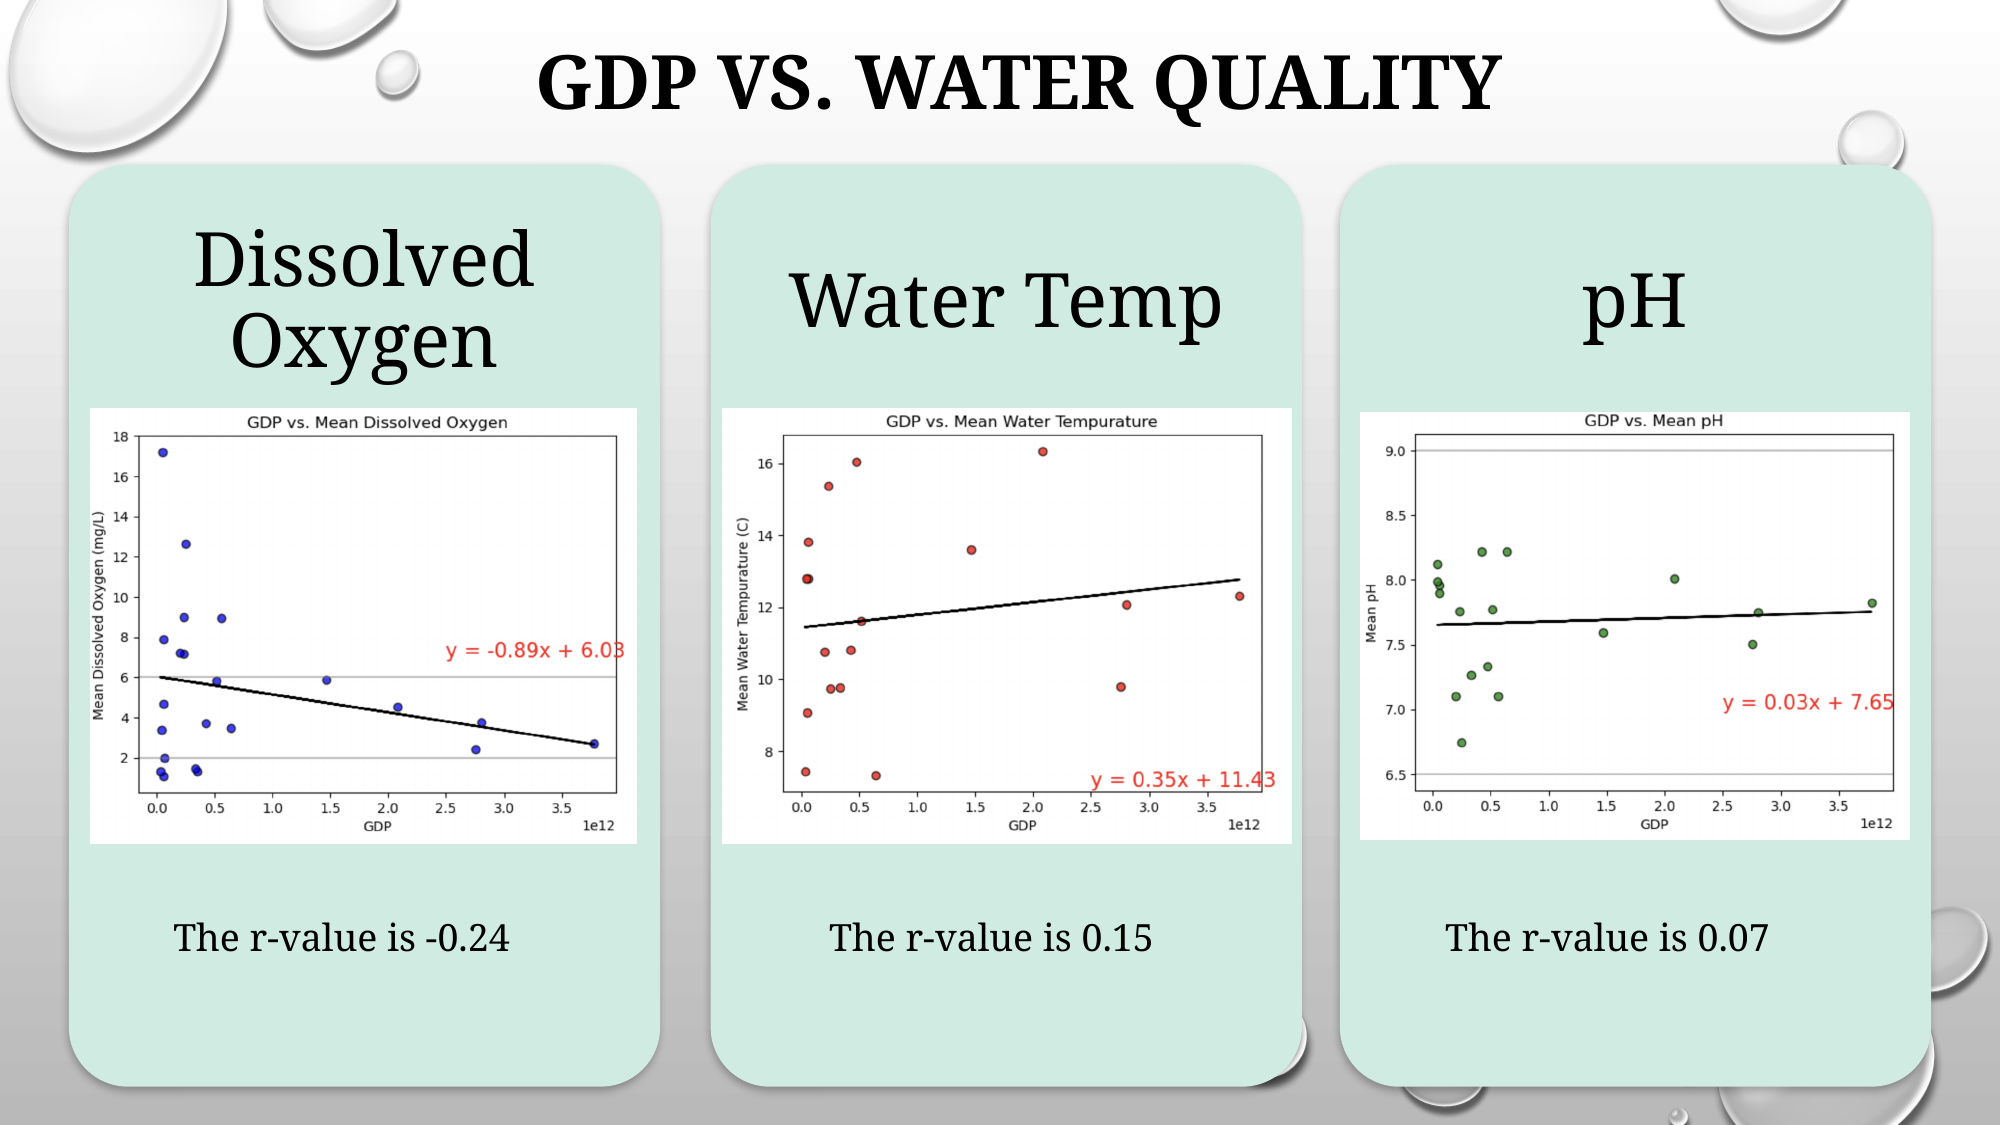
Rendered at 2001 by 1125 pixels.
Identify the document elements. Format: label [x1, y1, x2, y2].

text_box [68, 164, 1932, 1087]
picture [0, 0, 2000, 1125]
